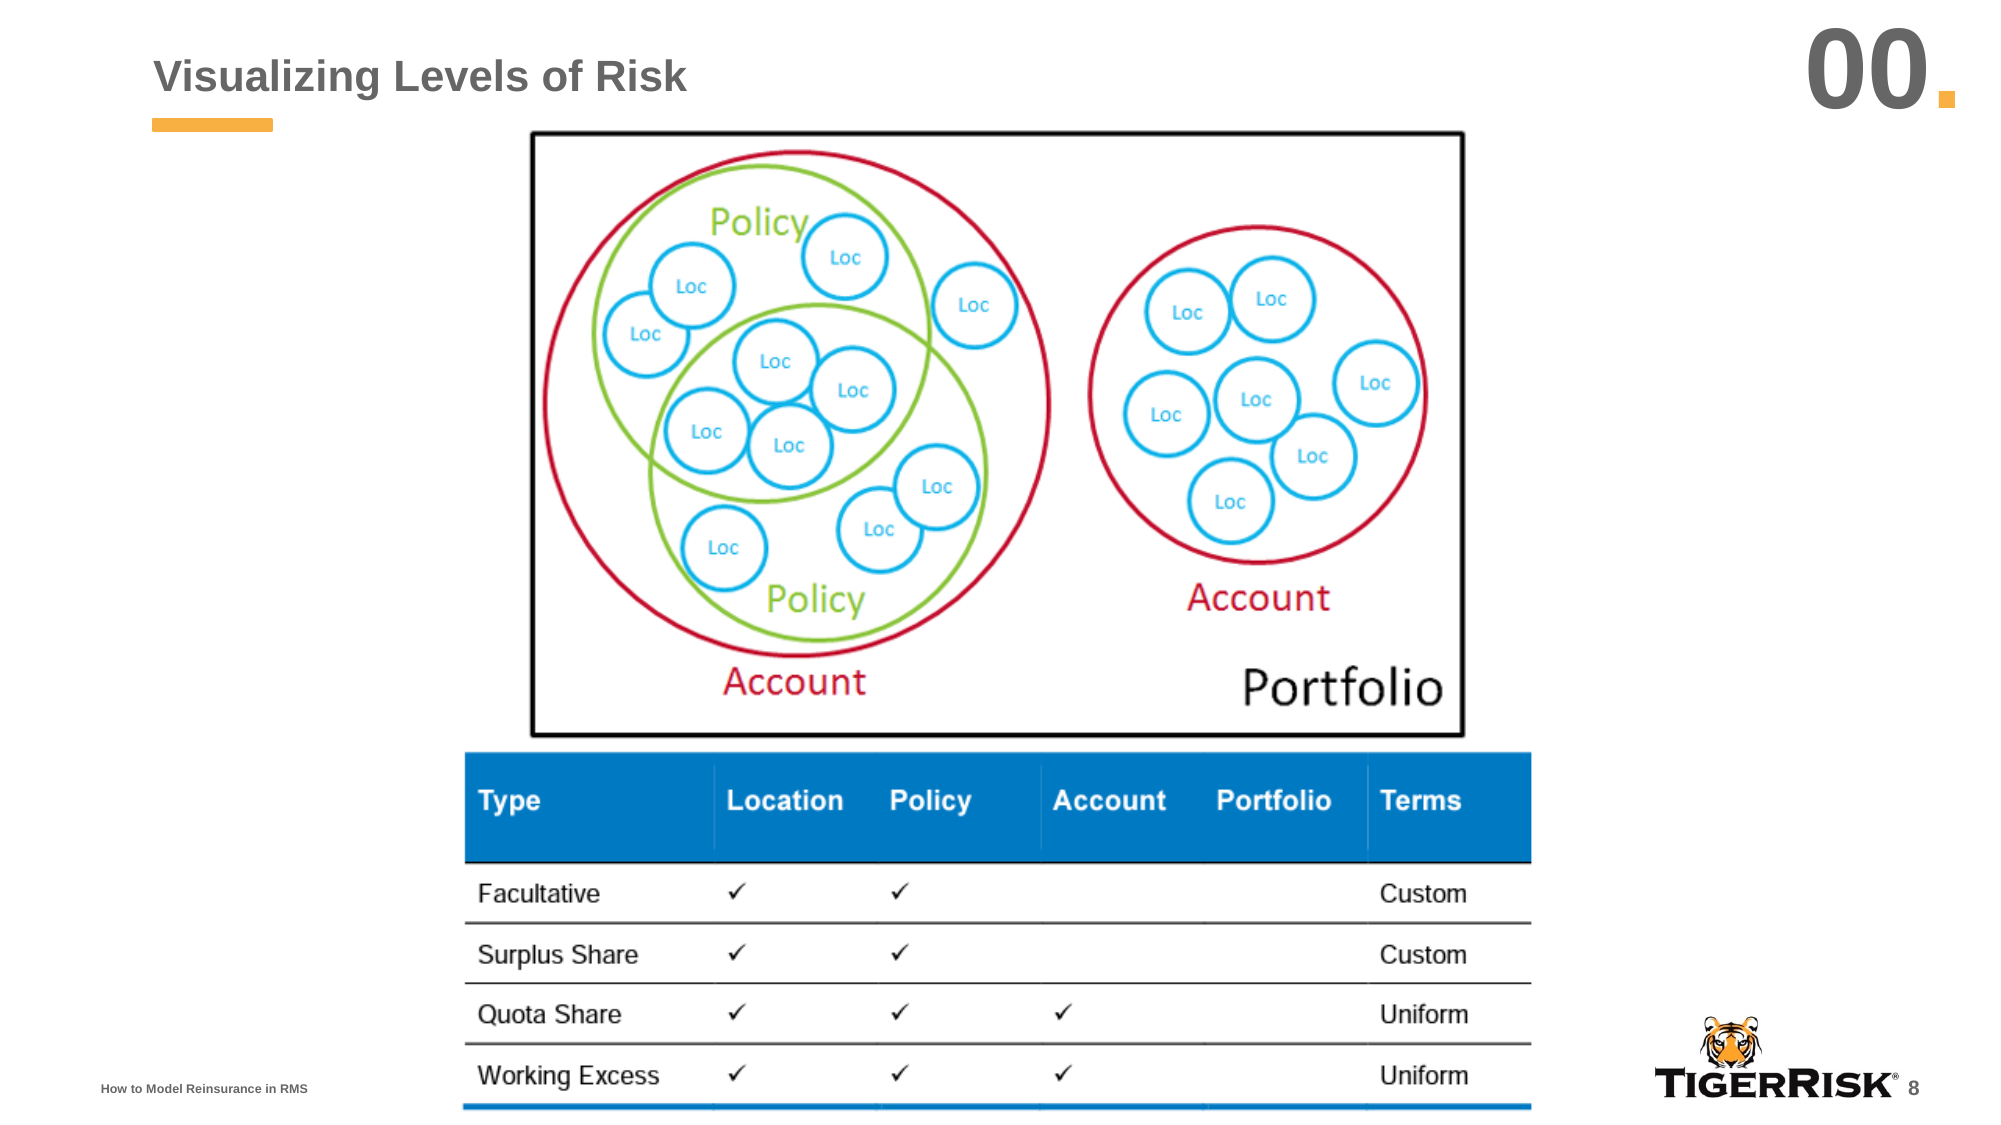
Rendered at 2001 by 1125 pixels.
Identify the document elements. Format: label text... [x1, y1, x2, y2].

text_box 00. [1748, 0, 1979, 139]
picture [459, 126, 1541, 1116]
title Visualizing Levels of Risk [138, 40, 1748, 109]
picture [1651, 1009, 1902, 1098]
